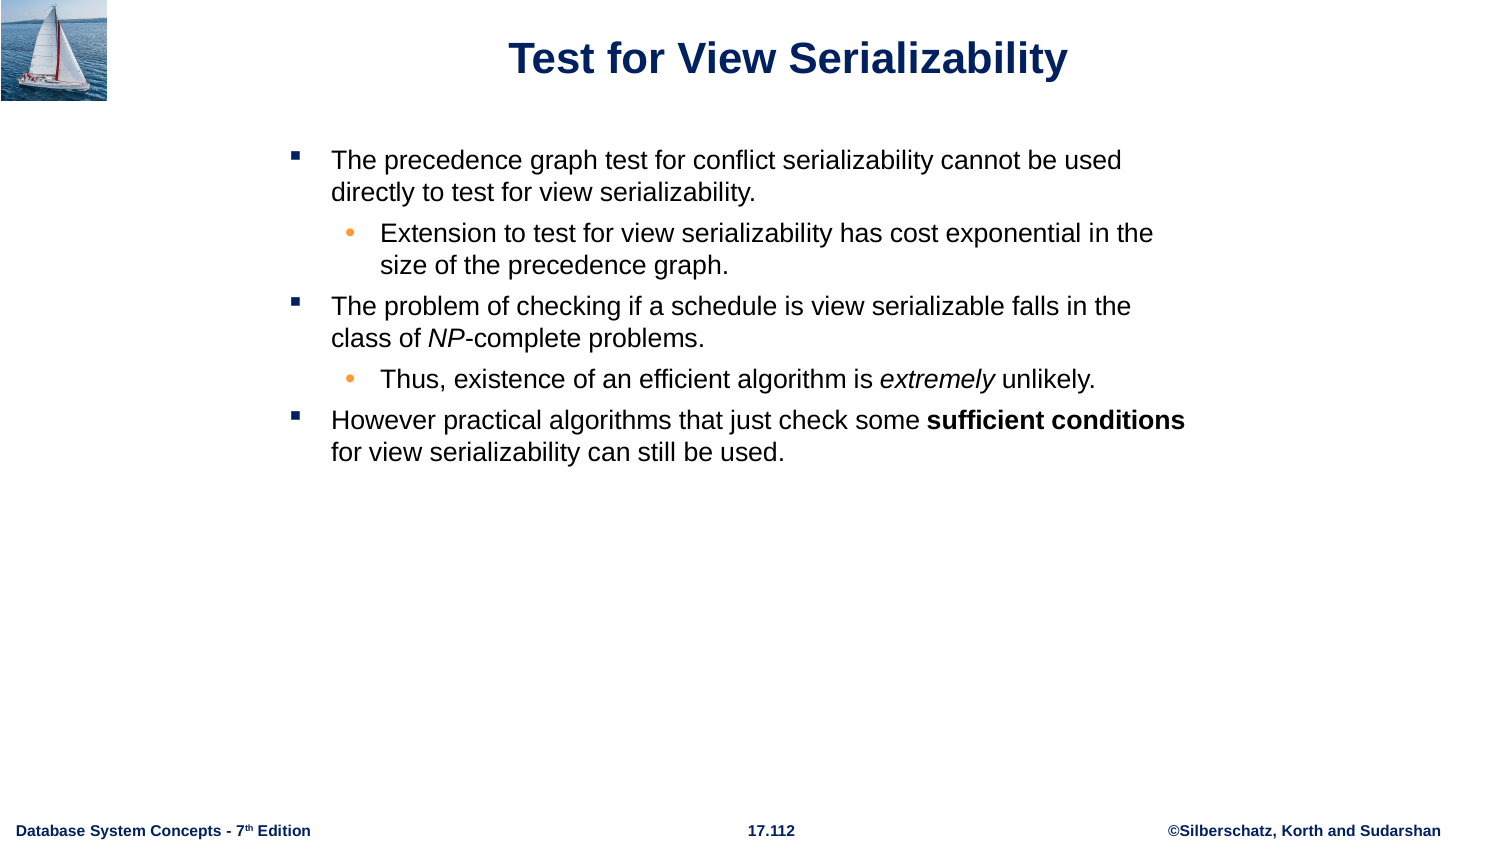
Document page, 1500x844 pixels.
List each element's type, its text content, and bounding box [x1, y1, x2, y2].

picture [1, 0, 107, 101]
title Test for View Serializability [125, 14, 1452, 90]
list The precedence graph test for conflict serializability cannot be used directly to test for view serializability. Extension to test for view serializability has cost exponential in the size of the precedence graph. The problem of checking if a schedule is view serializable falls in the class of NP-complete problems. Thus, existence of an efficient algorithm is extremely unlikely. However practical algorithms that just check some sufficient conditions for view serializability can still be used. [273, 135, 1207, 797]
